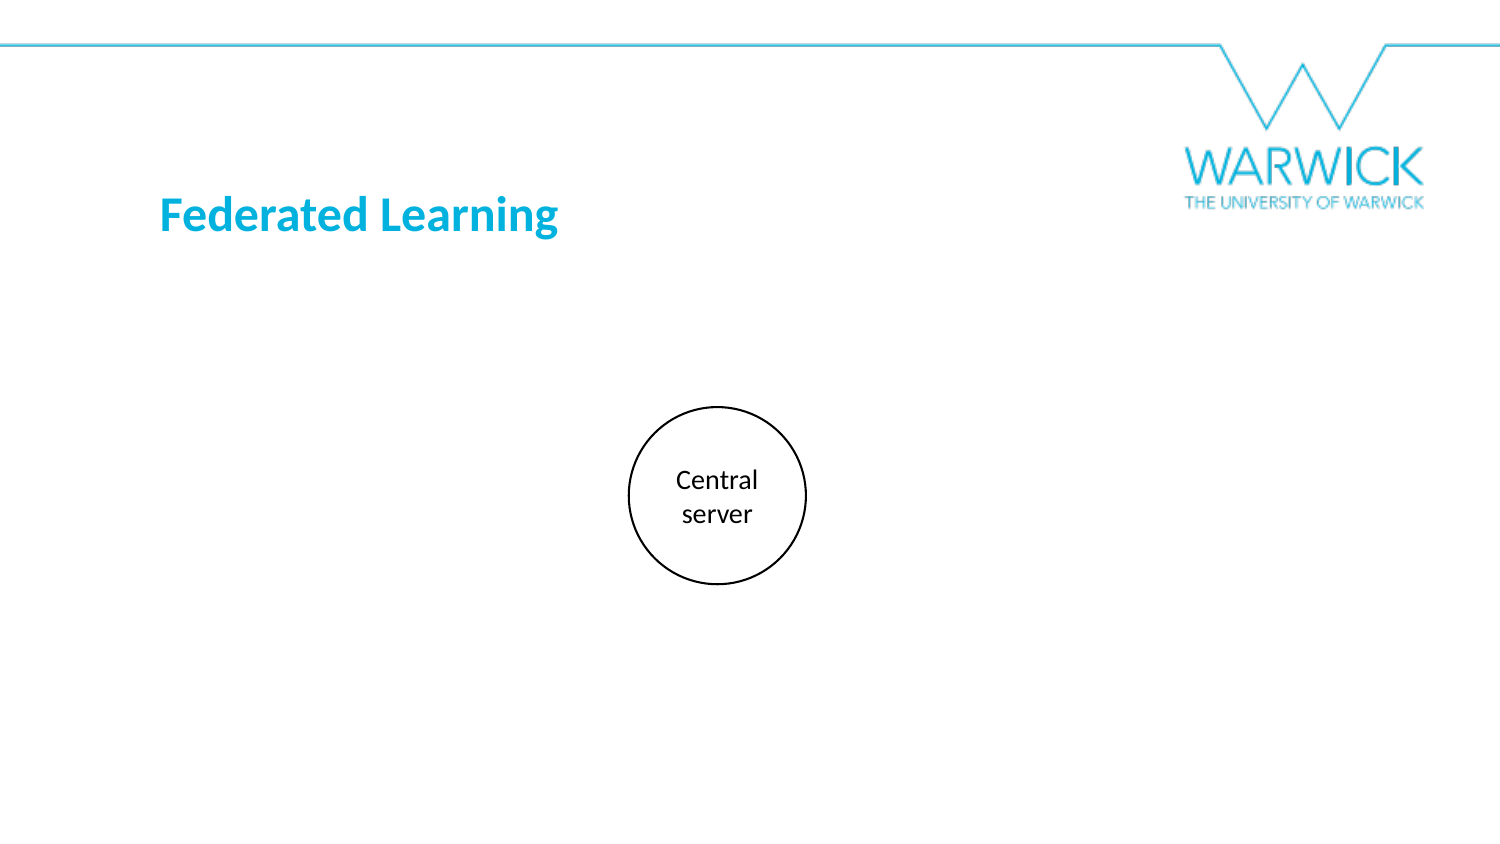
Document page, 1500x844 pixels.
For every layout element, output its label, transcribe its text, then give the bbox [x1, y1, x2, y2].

list Federated Learning [145, 181, 1082, 244]
text_box Central server [627, 406, 807, 586]
